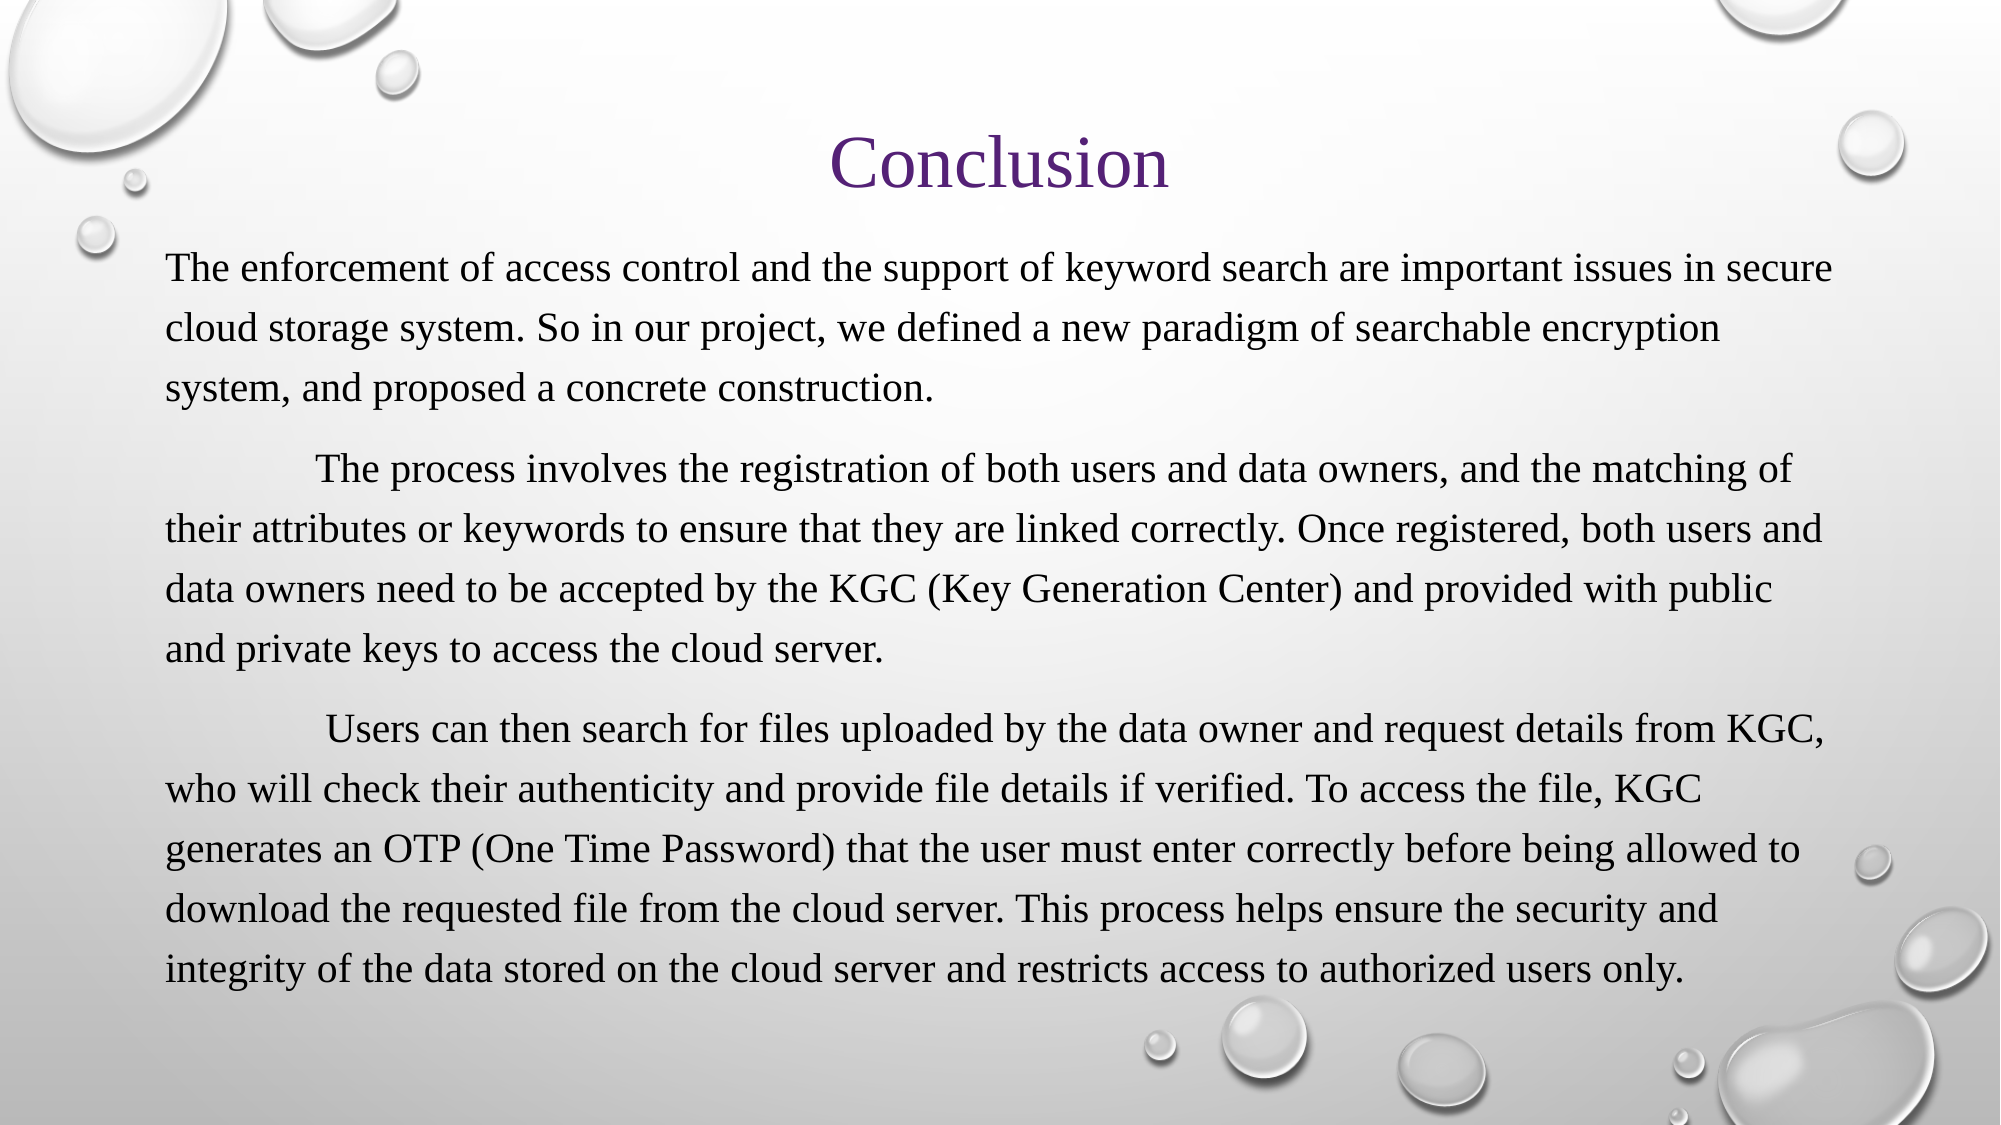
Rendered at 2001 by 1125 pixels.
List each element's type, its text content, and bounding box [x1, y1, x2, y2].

text_box Conclusion [1, 104, 1999, 212]
list The enforcement of access control and the support of keyword search are important issues in secure cloud storage system. So in our project, we defined a new paradigm of searchable encryption system, and proposed a concrete construction. The process involves the registration of both users and data owners, and the matching of their attributes or keywords to ensure that they are linked correctly. Once registered, both users and data owners need to be accepted by the KGC (Key Generation Center) and provided with public and private keys to access the cloud server. Users can then search for files uploaded by the data owner and request details from KGC, who will check their authenticity and provide file details if verified. To access the file, KGC generates an OTP (One Time Password) that the user must enter correctly before being allowed to download the requested file from the cloud server. This process helps ensure the security and integrity of the data stored on the cloud server and restricts access to authorized users only. [149, 222, 1850, 1039]
picture [0, 0, 2000, 1125]
